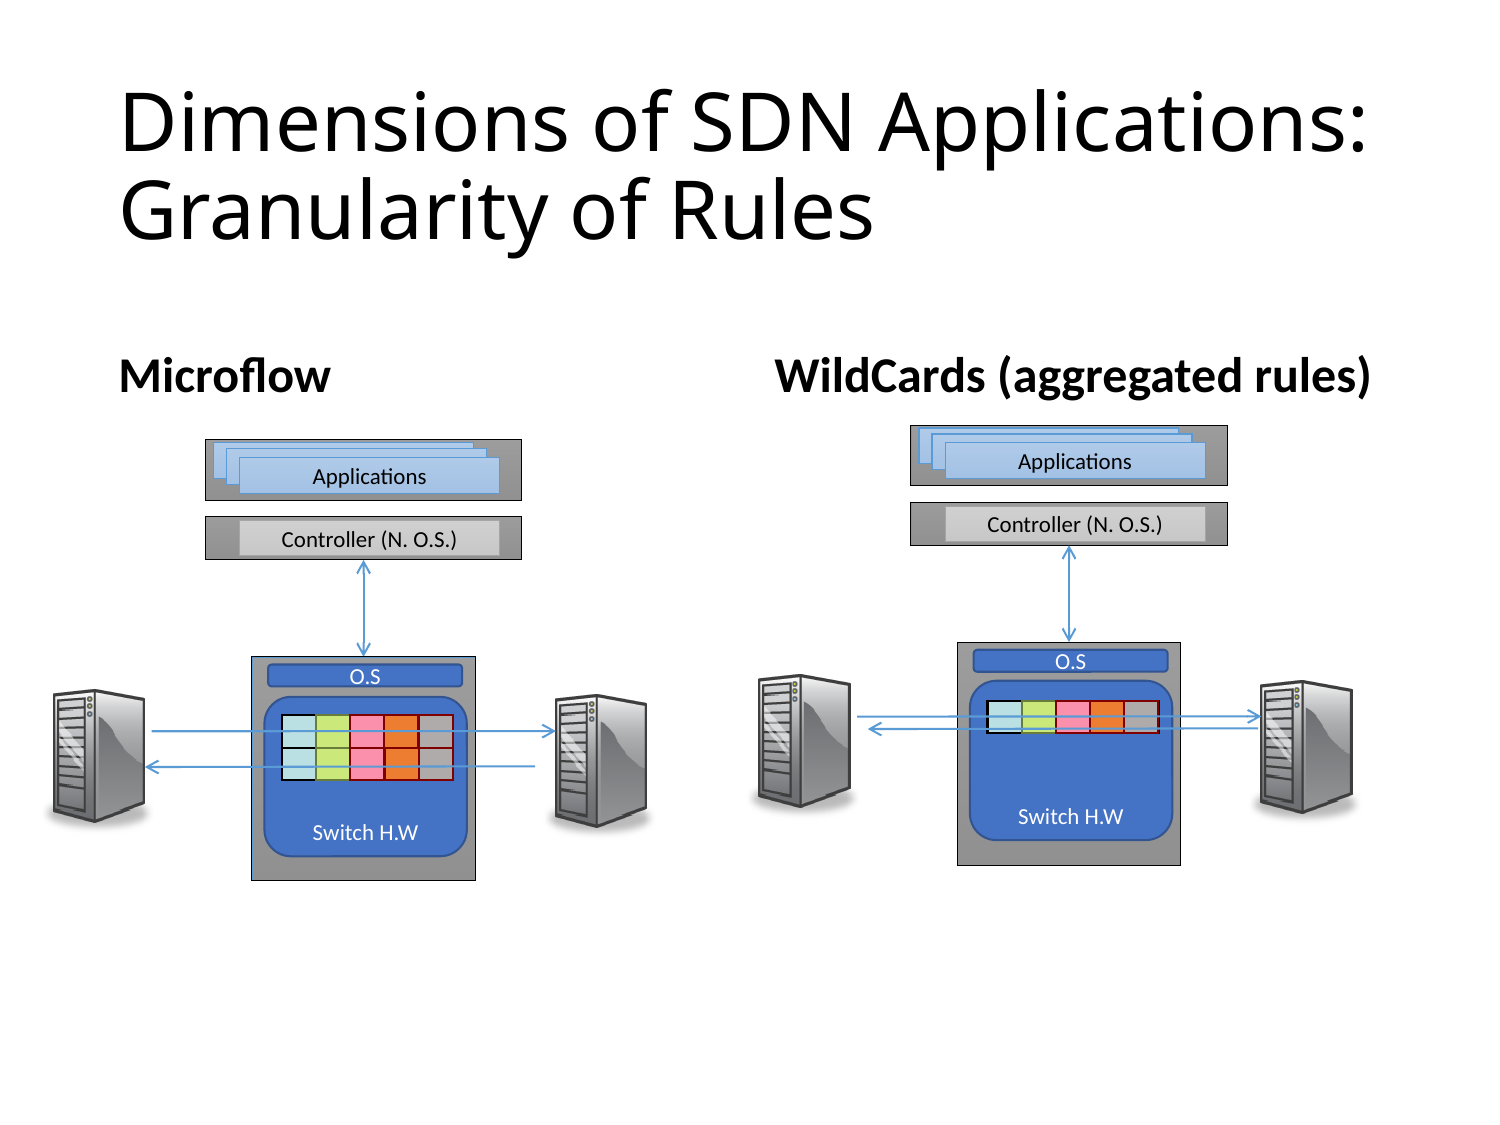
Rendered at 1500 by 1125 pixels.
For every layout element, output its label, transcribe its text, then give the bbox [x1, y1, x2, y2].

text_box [987, 700, 1159, 716]
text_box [957, 642, 1181, 716]
list WildCards (aggregated rules) [759, 275, 1398, 411]
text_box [910, 502, 1228, 546]
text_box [957, 729, 1181, 866]
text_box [957, 717, 987, 728]
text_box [987, 717, 1159, 728]
title Dimensions of SDN Applications: Granularity of Rules [103, 59, 1398, 278]
list Microflow [103, 275, 738, 411]
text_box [1159, 717, 1181, 728]
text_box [1240, 677, 1372, 827]
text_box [910, 425, 1228, 486]
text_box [33, 439, 666, 881]
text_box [987, 729, 1159, 734]
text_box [738, 671, 870, 822]
